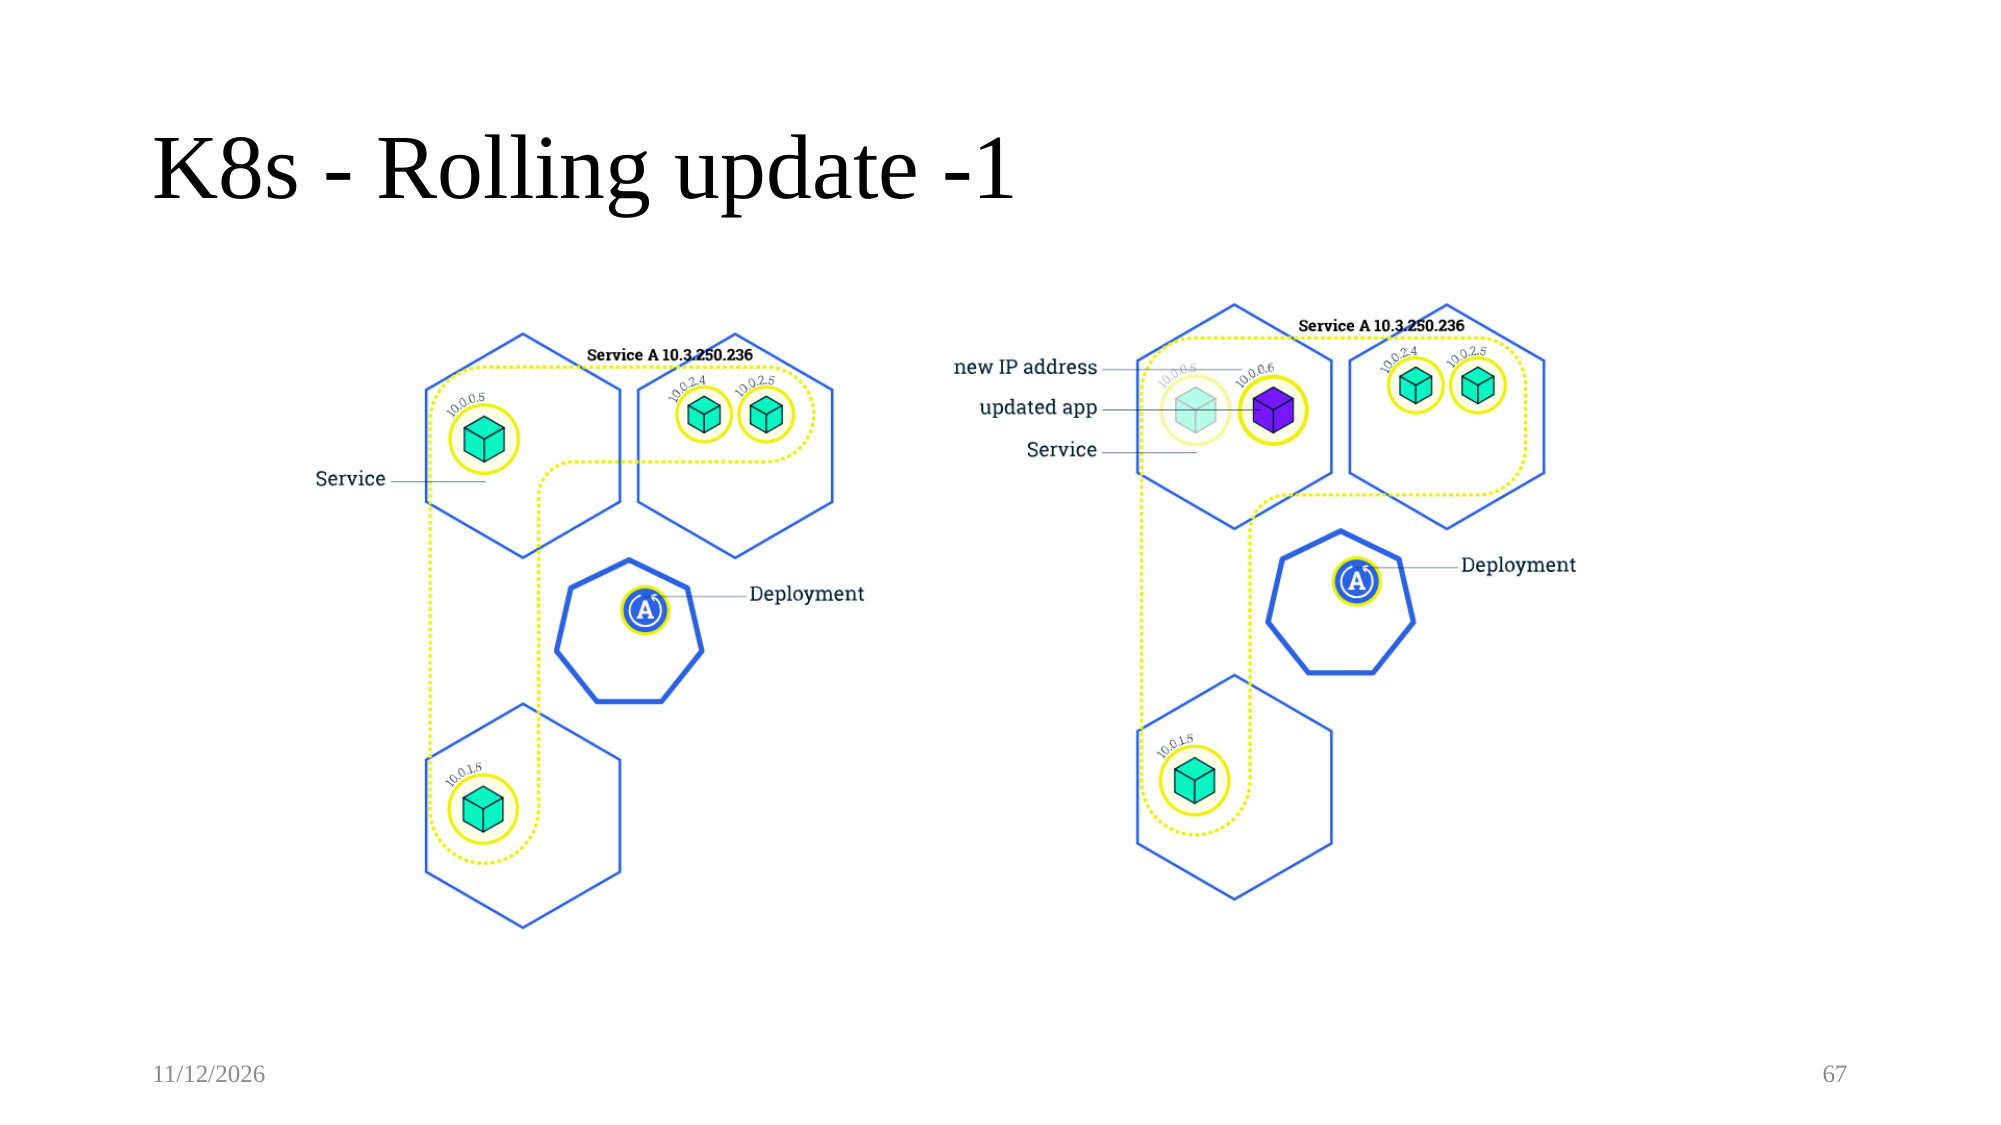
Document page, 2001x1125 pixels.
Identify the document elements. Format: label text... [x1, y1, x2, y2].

slide_number 67 [1412, 1042, 1863, 1103]
title K8s - Rolling update -1 [137, 59, 1863, 278]
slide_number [137, 1042, 588, 1103]
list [272, 271, 884, 961]
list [927, 275, 1626, 915]
